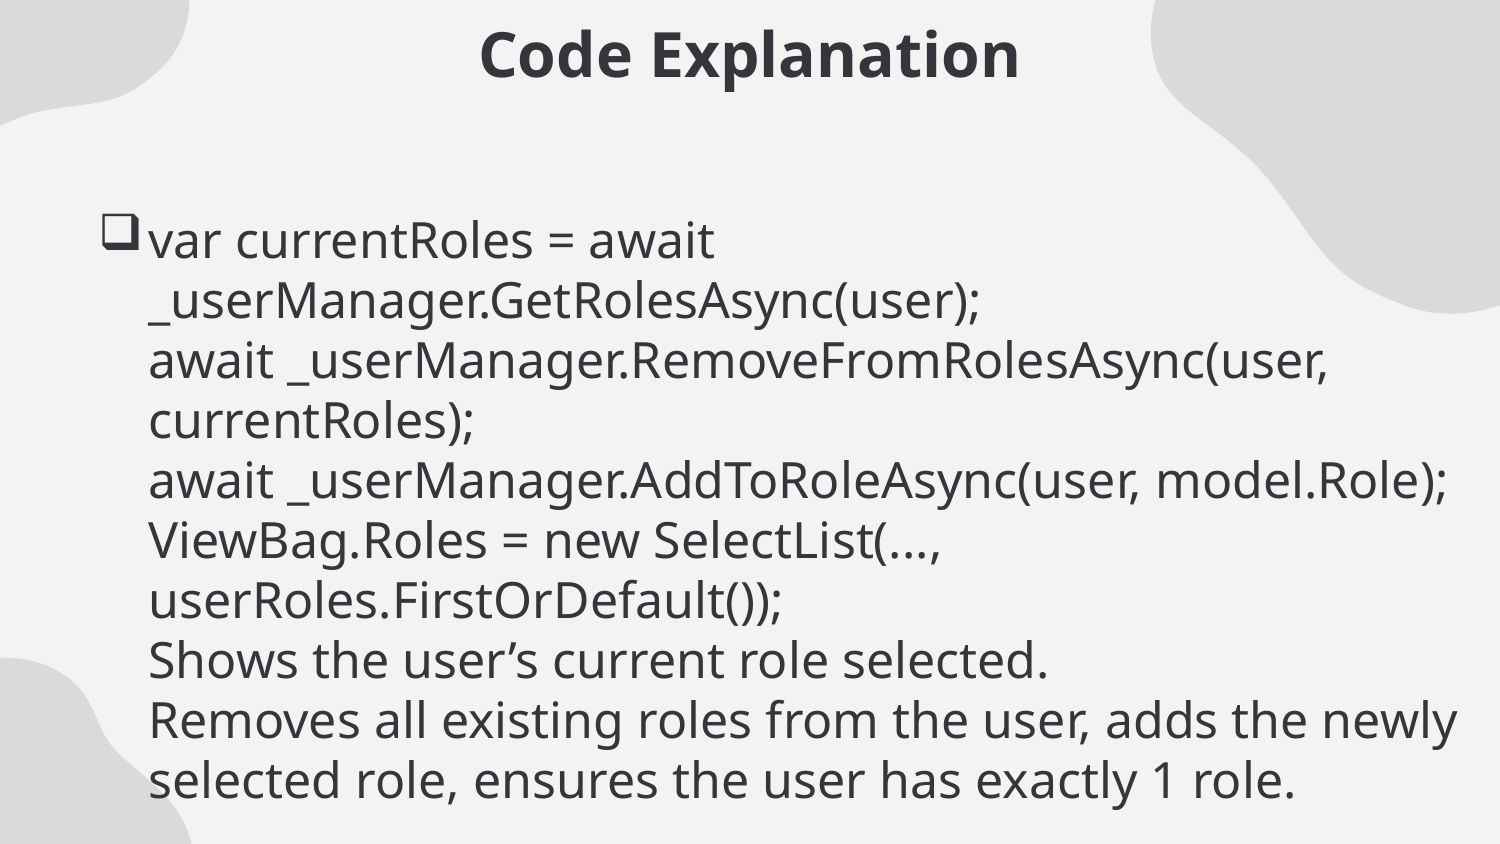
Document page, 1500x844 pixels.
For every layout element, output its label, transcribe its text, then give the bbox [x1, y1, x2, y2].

title Code Explanation [387, 0, 1113, 94]
text_box var currentRoles = await _userManager.GetRolesAsync(user); await _userManager.RemoveFromRolesAsync(user, currentRoles); await _userManager.AddToRoleAsync(user, model.Role); ViewBag.Roles = new SelectList(..., userRoles.FirstOrDefault()); Shows the user’s current role selected. Removes all existing roles from the user, adds the newly selected role, ensures the user has exactly 1 role. [0, 193, 1500, 534]
